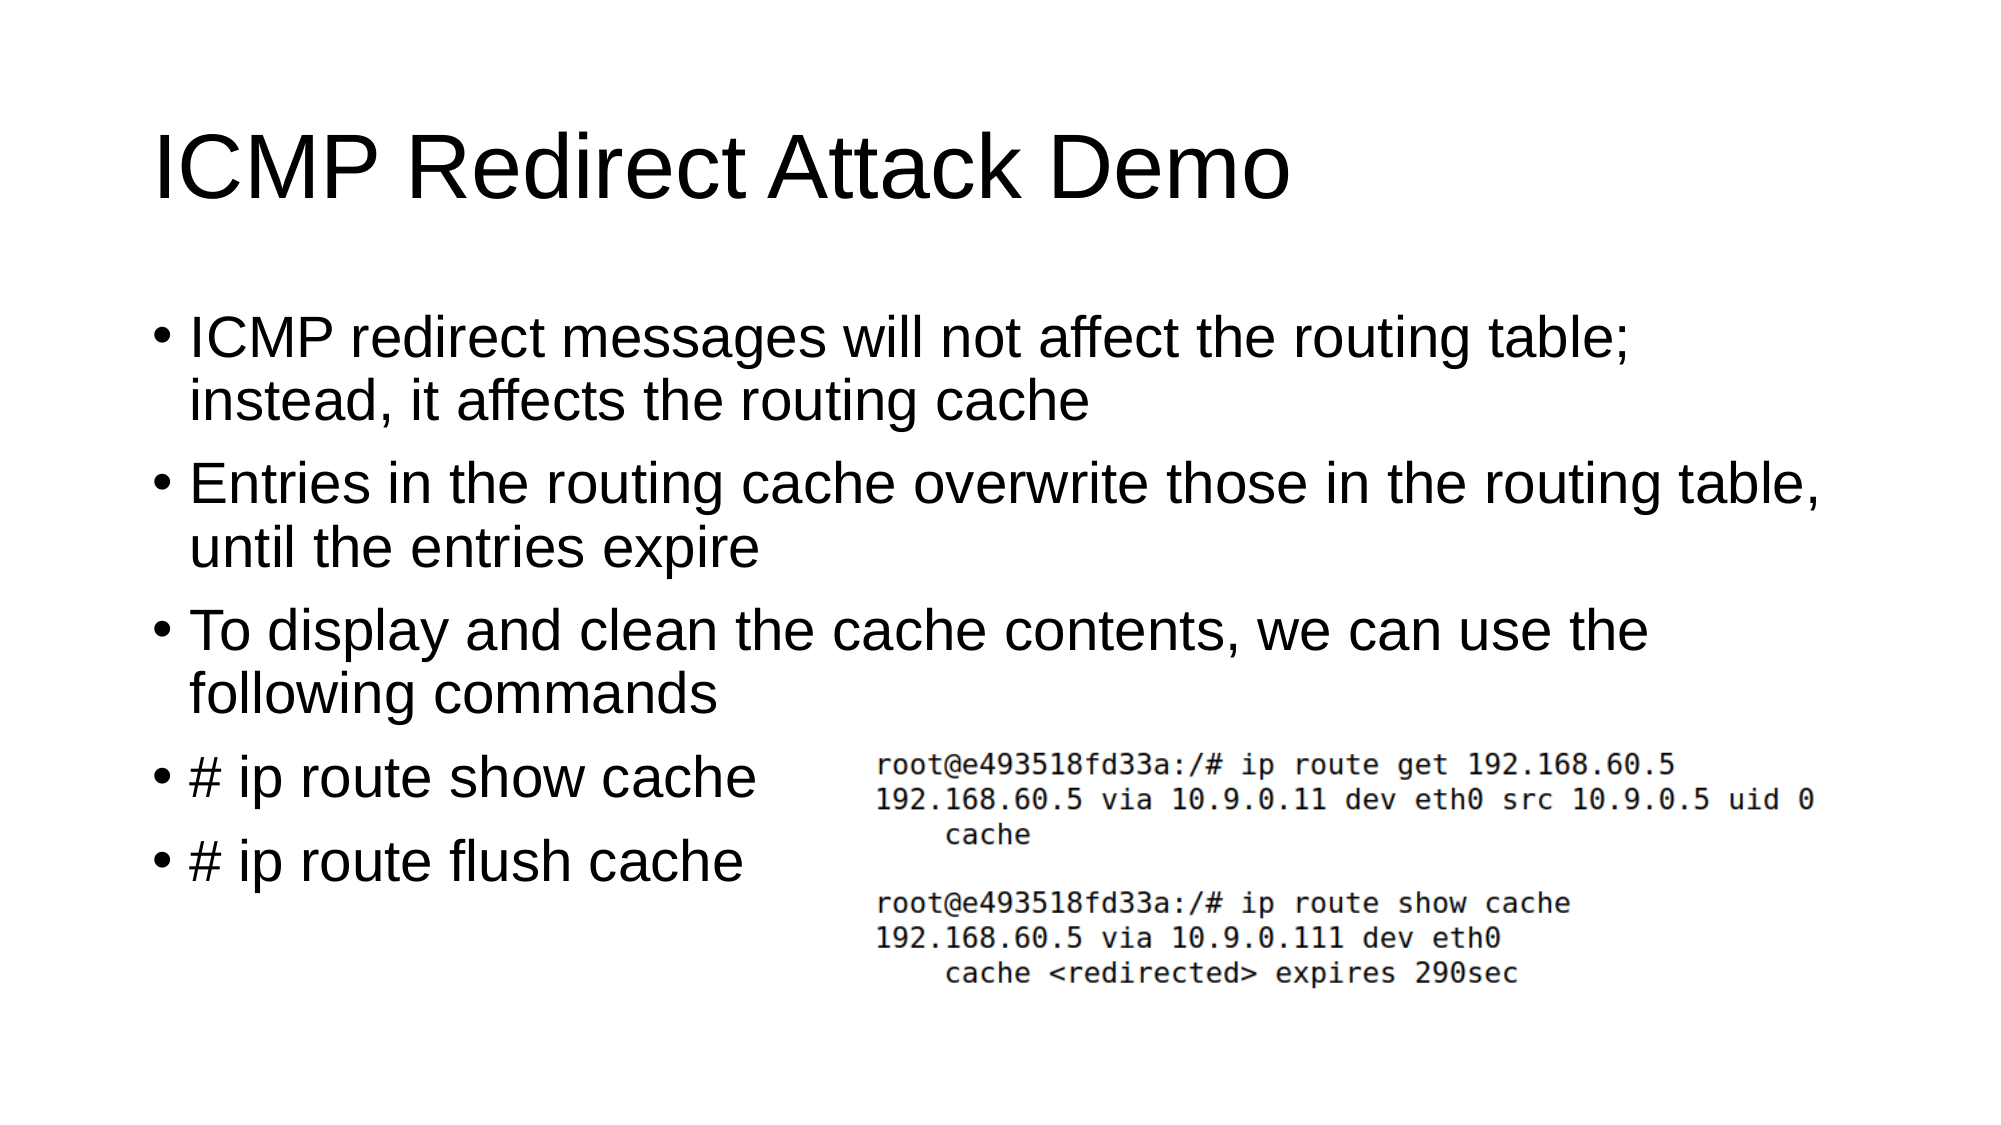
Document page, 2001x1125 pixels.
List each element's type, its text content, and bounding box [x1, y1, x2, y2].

title ICMP Redirect Attack Demo [137, 59, 1863, 278]
list ICMP redirect messages will not affect the routing table; instead, it affects the routing cache Entries in the routing cache overwrite those in the routing table, until the entries expire To display and clean the cache contents, we can use the following commands # ip route show cache # ip route flush cache [137, 299, 1863, 1014]
picture [876, 749, 1822, 991]
